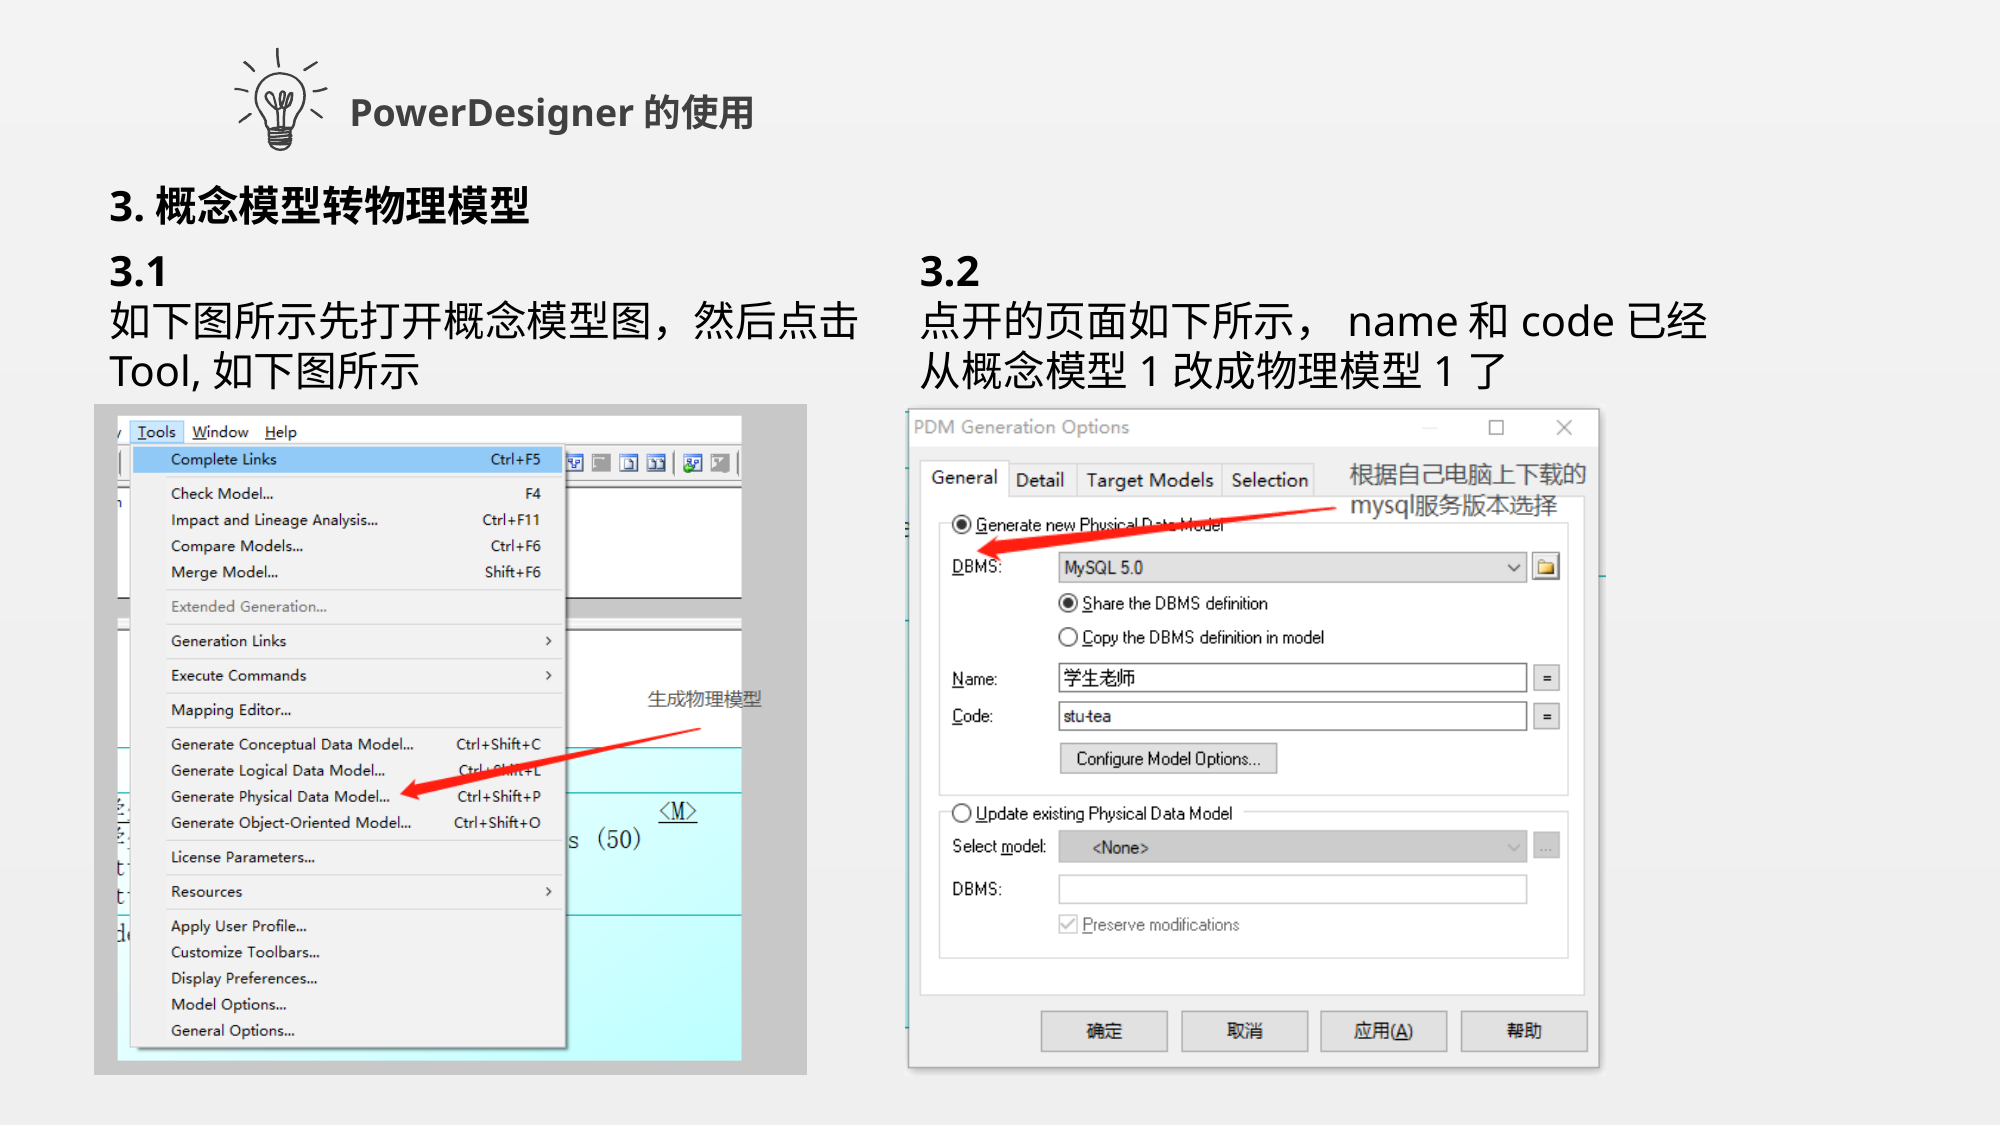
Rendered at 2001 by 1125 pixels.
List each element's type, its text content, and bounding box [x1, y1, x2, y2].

picture [94, 404, 807, 1075]
text_box 3.2 点开的页面如下所示，name和code已经从概念模型1改成物理模型1了 [905, 237, 1739, 403]
text_box 3.概念模型转物理模型 [94, 172, 928, 237]
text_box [233, 47, 329, 151]
text_box PowerDesigner的使用 [334, 81, 1399, 141]
picture [904, 404, 1606, 1076]
text_box 3.1 如下图所示先打开概念模型图，然后点击Tool,如下图所示 [94, 237, 905, 403]
